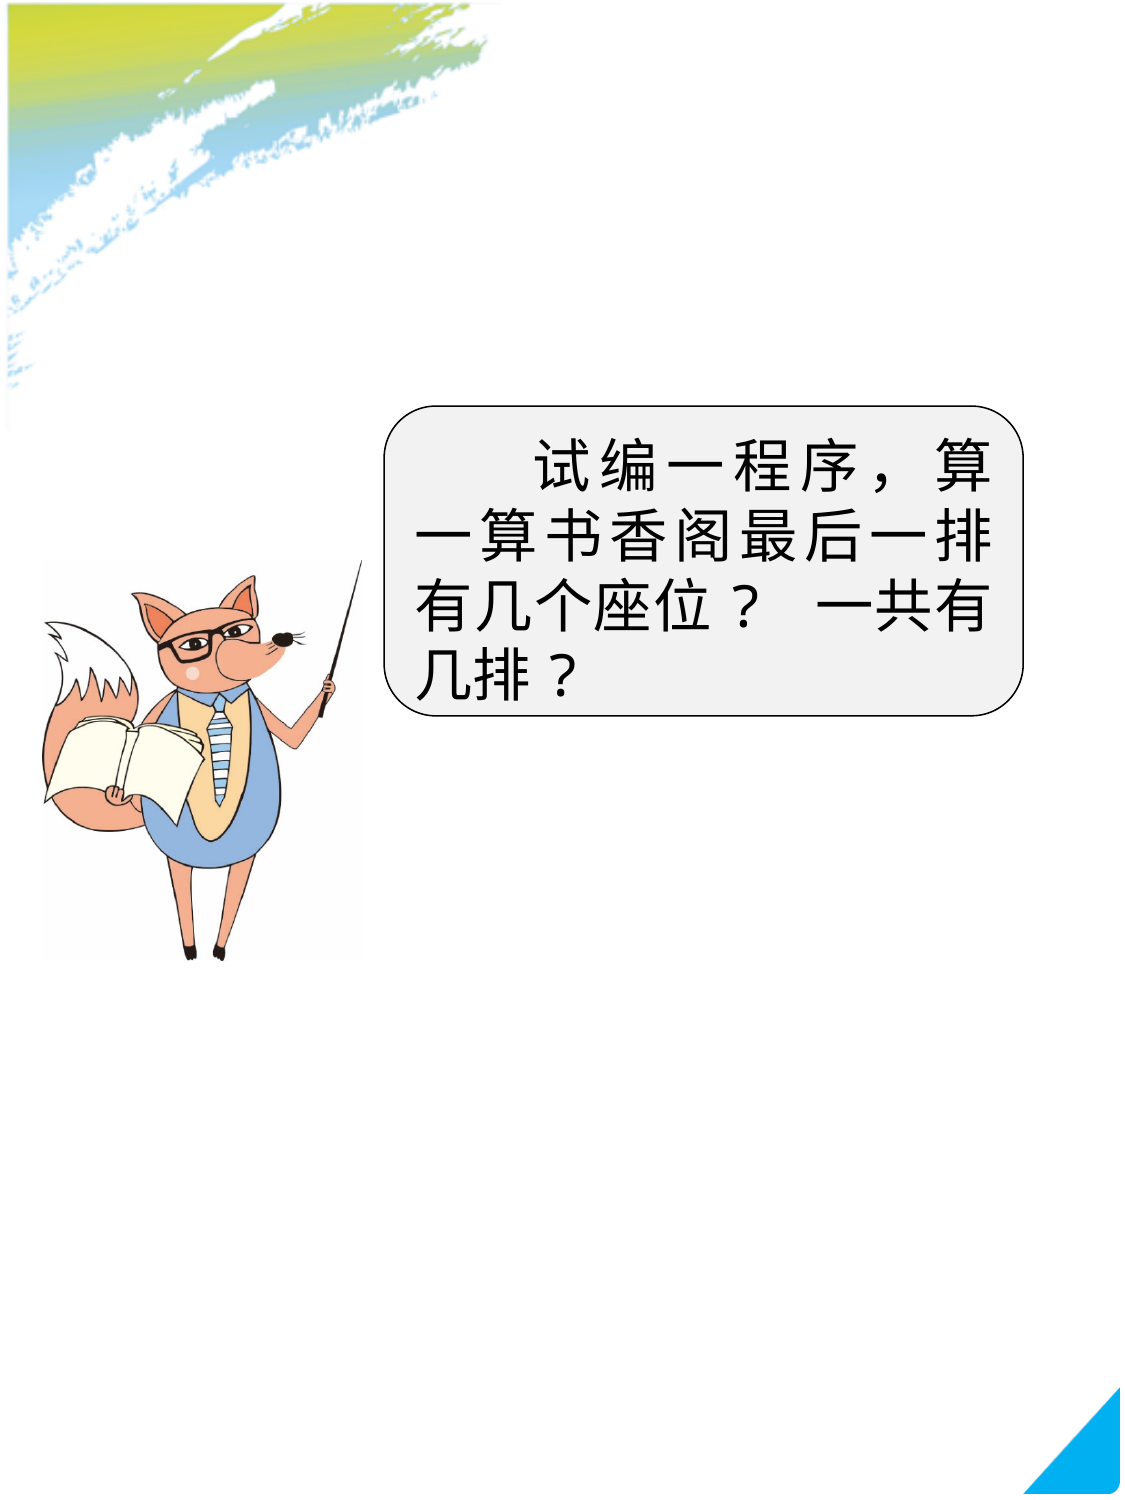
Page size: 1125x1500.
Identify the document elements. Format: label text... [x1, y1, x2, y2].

picture [1023, 1387, 1118, 1492]
text_box 试编一程序，算一算书香阁最后一排有几个座位? 一共有几排? [384, 406, 1024, 716]
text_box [0, 0, 521, 440]
picture [1114, 1487, 1120, 1494]
picture [42, 560, 362, 961]
